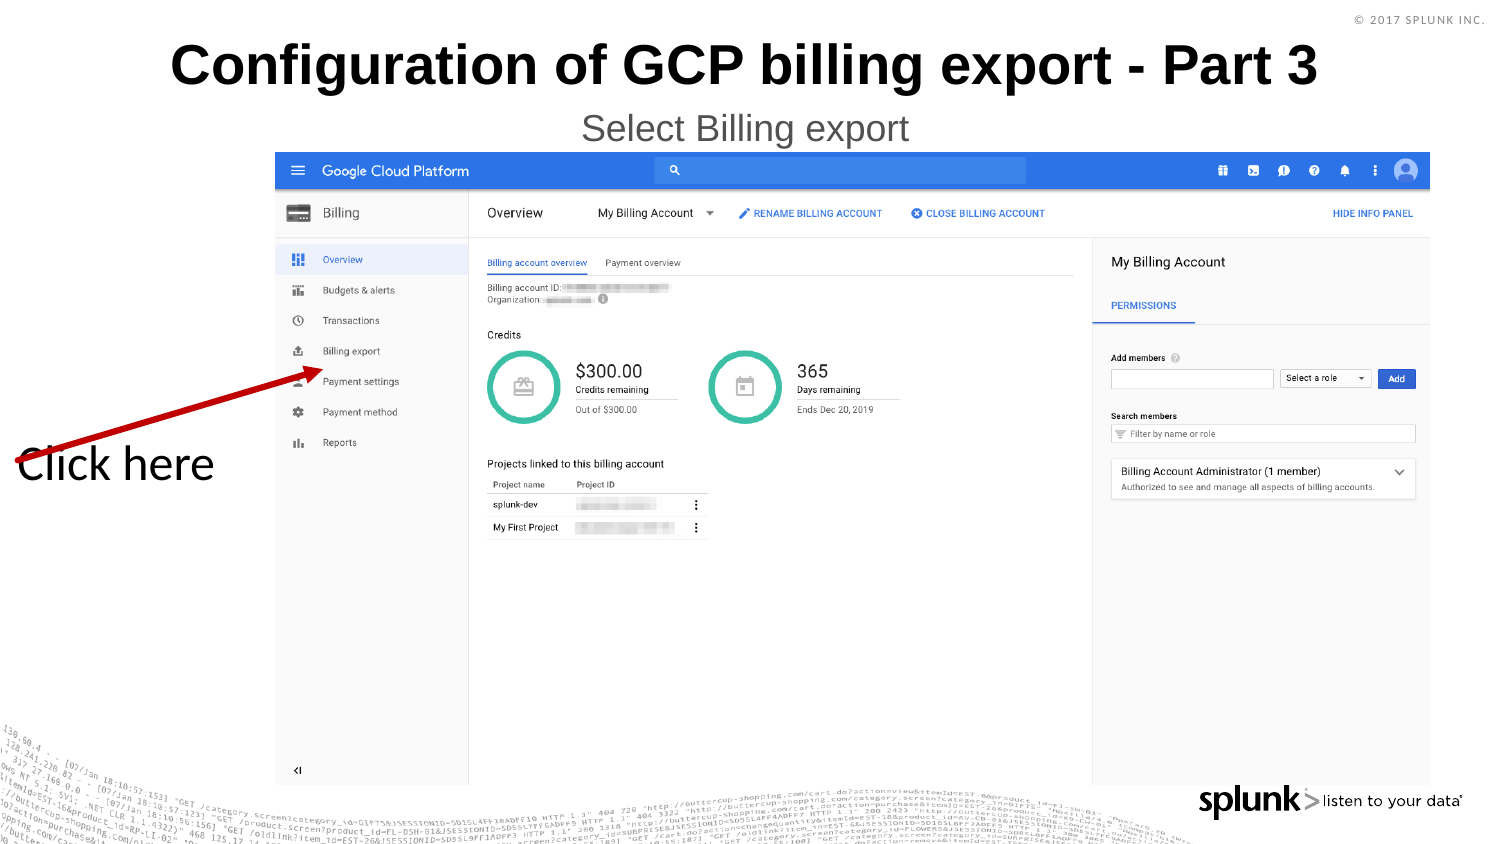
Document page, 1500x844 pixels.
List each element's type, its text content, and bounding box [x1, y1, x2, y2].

picture [0, 79, 1500, 844]
text_box Click here [17, 430, 228, 491]
title Configuration of GCP billing export - Part 3 [0, 24, 1500, 79]
subtitle Select Billing export [17, 108, 1474, 153]
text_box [227, 369, 324, 461]
picture [0, 0, 1500, 24]
